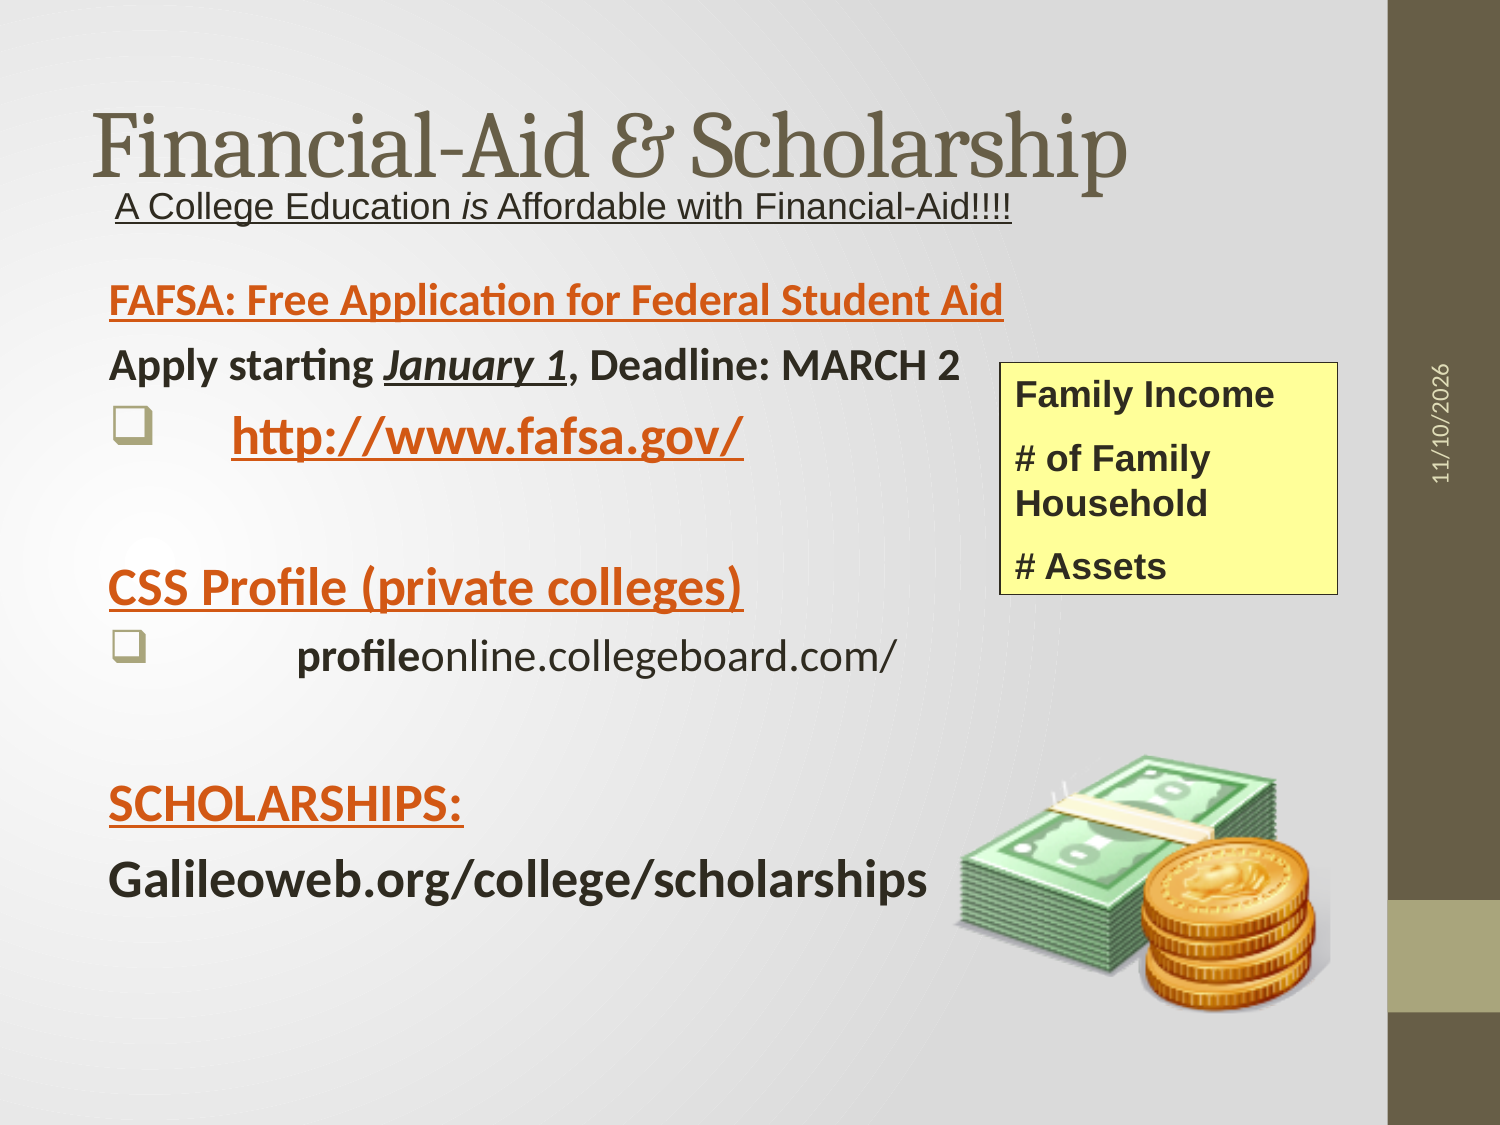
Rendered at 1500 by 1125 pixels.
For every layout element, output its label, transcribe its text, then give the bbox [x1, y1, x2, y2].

picture [949, 686, 1338, 1076]
title Financial-Aid & Scholarship [75, 45, 1325, 233]
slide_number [1408, 100, 1469, 501]
text_box A College Education is Affordable with Financial-Aid!!!! [99, 174, 1163, 235]
list FAFSA: Free Application for Federal Student Aid Apply starting January 1, Deadline: MARCH 2 http://www.fafsa.gov/ CSS Profile (private colleges) profileonline.collegeboard.com/ SCHOLARSHIPS: Galileoweb.org/college/scholarships [74, 262, 1326, 1051]
text_box Family Income # of Family Household # Assets [999, 362, 1338, 595]
